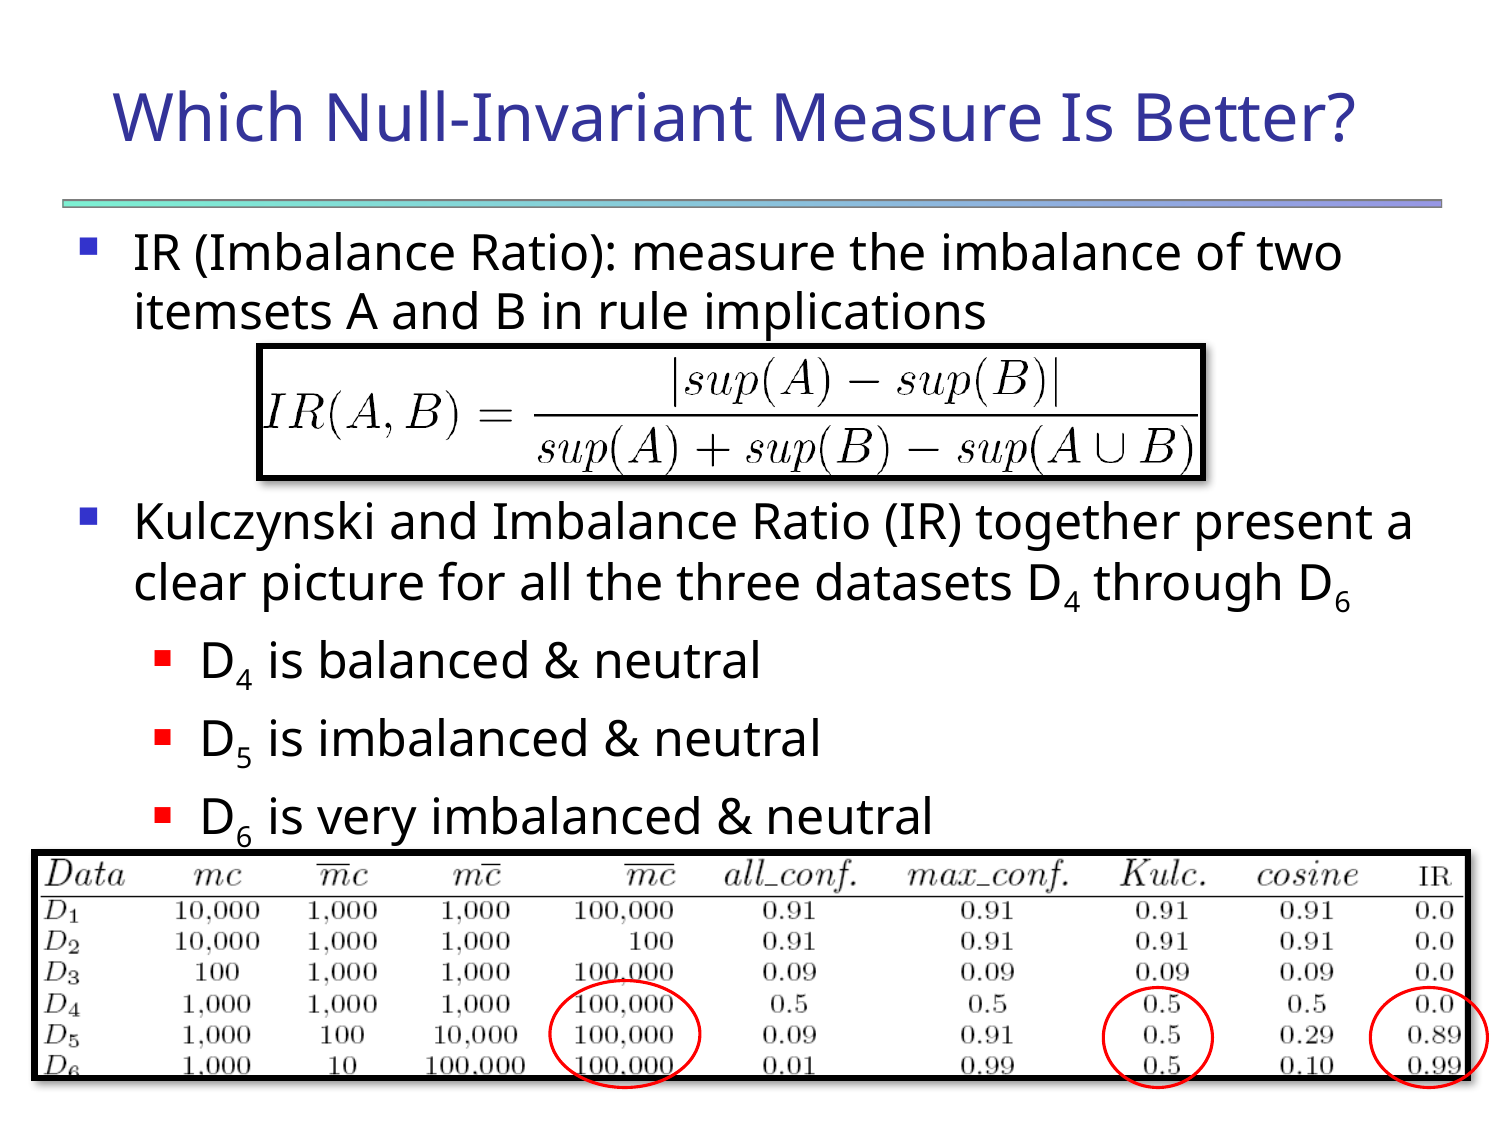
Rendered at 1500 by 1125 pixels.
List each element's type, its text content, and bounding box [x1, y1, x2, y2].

text_box [1407, 1084, 1451, 1088]
list IR (Imbalance Ratio): measure the imbalance of two itemsets A and B in rule implications Kulczynski and Imbalance Ratio (IR) together present a clear picture for all the three datasets D4 through D6 D4 is balanced & neutral D5 is imbalanced & neutral D6 is very imbalanced & neutral [62, 212, 1463, 825]
text_box [1469, 1001, 1488, 1074]
title Which Null-Invariant Measure Is Better? [62, 62, 1425, 163]
picture [262, 348, 1201, 476]
text_box [1137, 1084, 1178, 1088]
text_box [598, 1084, 652, 1088]
picture [37, 855, 1465, 1076]
